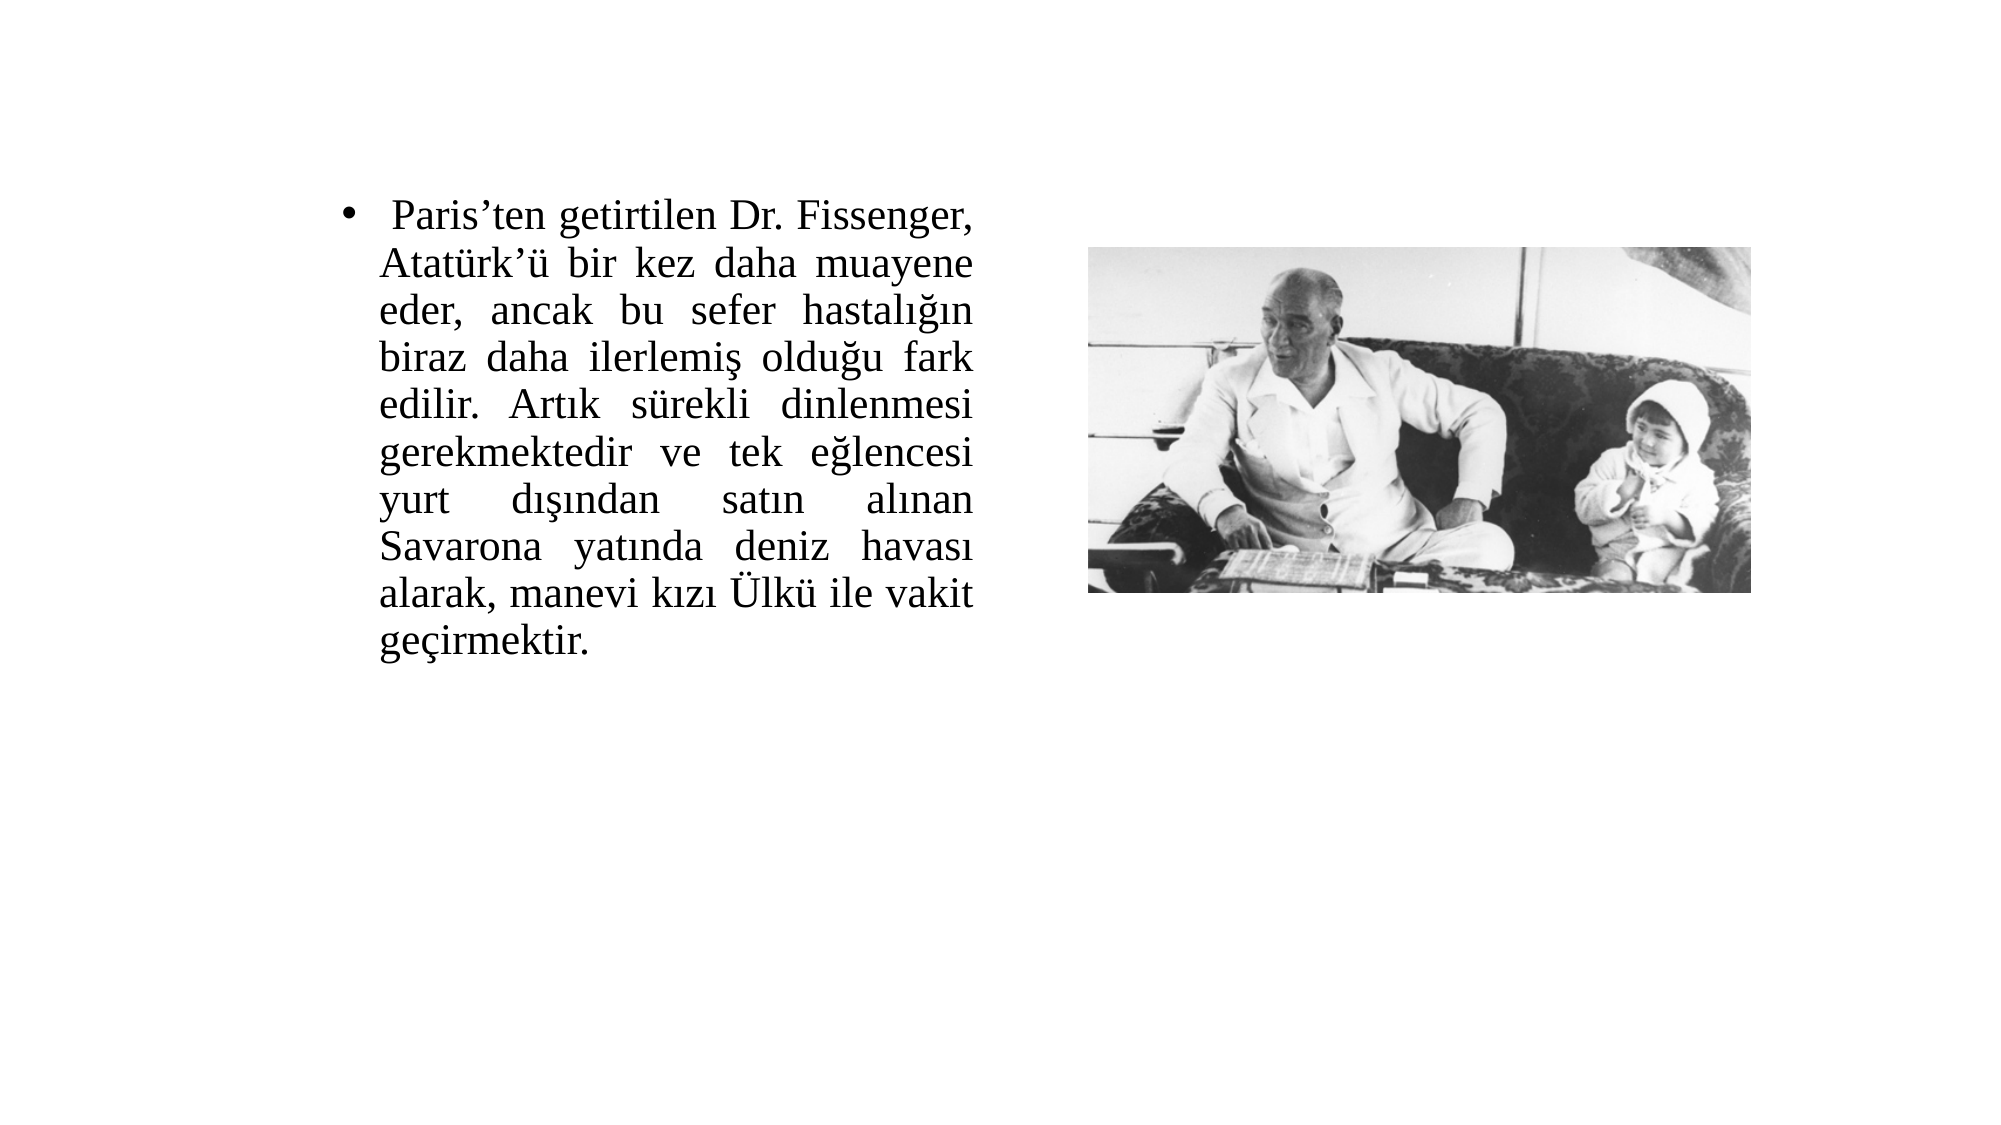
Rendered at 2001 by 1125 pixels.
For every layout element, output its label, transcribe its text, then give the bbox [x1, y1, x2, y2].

list Paris’ten getirtilen Dr. Fissenger, Atatürk’ü bir kez daha muayene eder, ancak bu sefer hastalığın biraz daha ilerlemiş olduğu fark edilir. Artık sürekli dinlenmesi gerekmektedir ve tek eğlencesi yurt dışından satın alınan Savarona yatında deniz havası alarak, manevi kızı Ülkü ile vakit geçirmektir. [326, 184, 990, 927]
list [1088, 247, 1751, 593]
